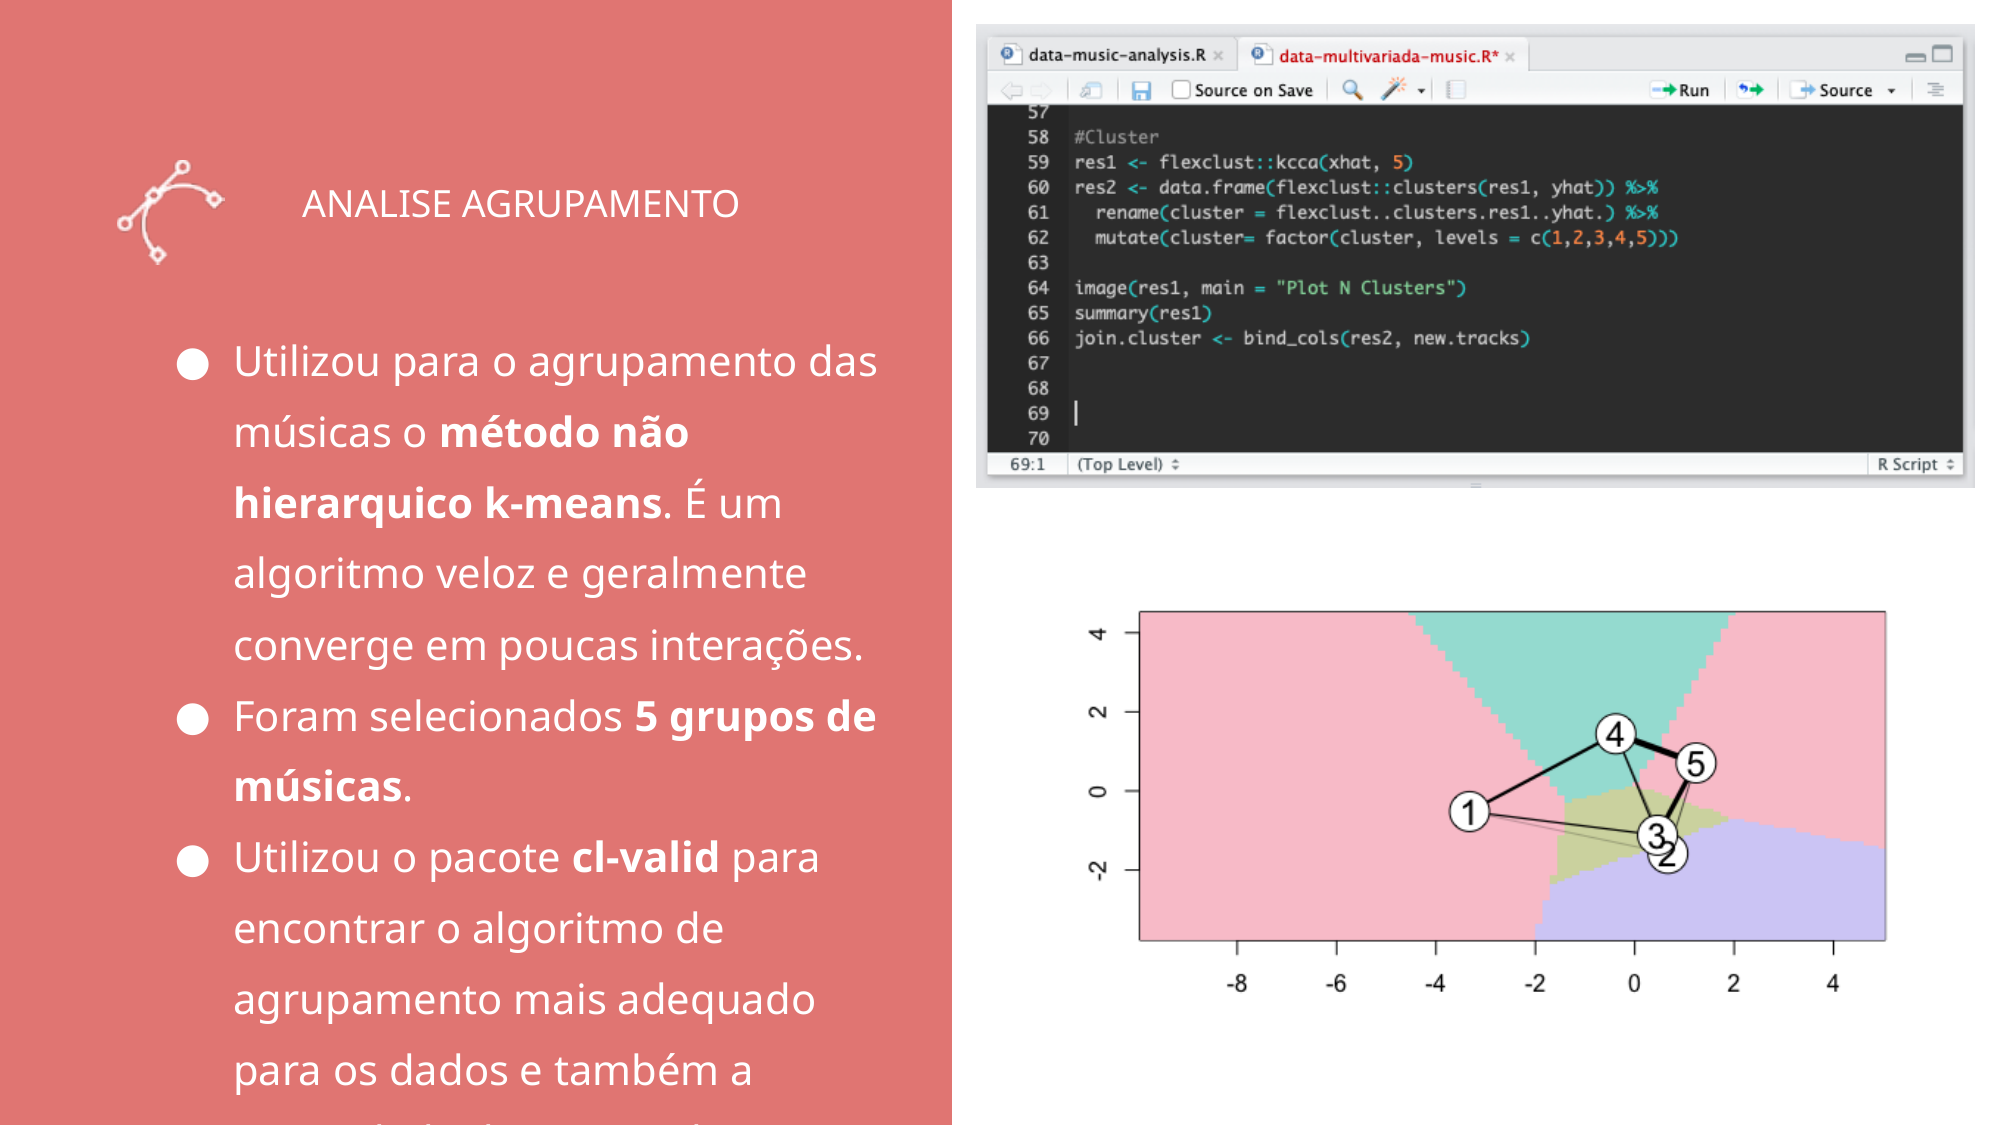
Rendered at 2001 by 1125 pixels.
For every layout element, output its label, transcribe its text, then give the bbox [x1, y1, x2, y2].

picture [976, 24, 1976, 488]
text_box [0, 0, 952, 1125]
picture [1024, 496, 1946, 1085]
text_box ANALISE AGRUPAMENTO [272, 172, 872, 253]
picture [117, 159, 225, 265]
text_box Utilizou para o agrupamento das músicas o método não hierarquico k-means. É um algoritmo veloz e geralmente converge em poucas interações. Foram selecionados 5 grupos de músicas. Utilizou o pacote cl-valid para encontrar o algoritmo de agrupamento mais adequado para os dados e também a quantidade de grupos (k). [143, 305, 930, 1085]
